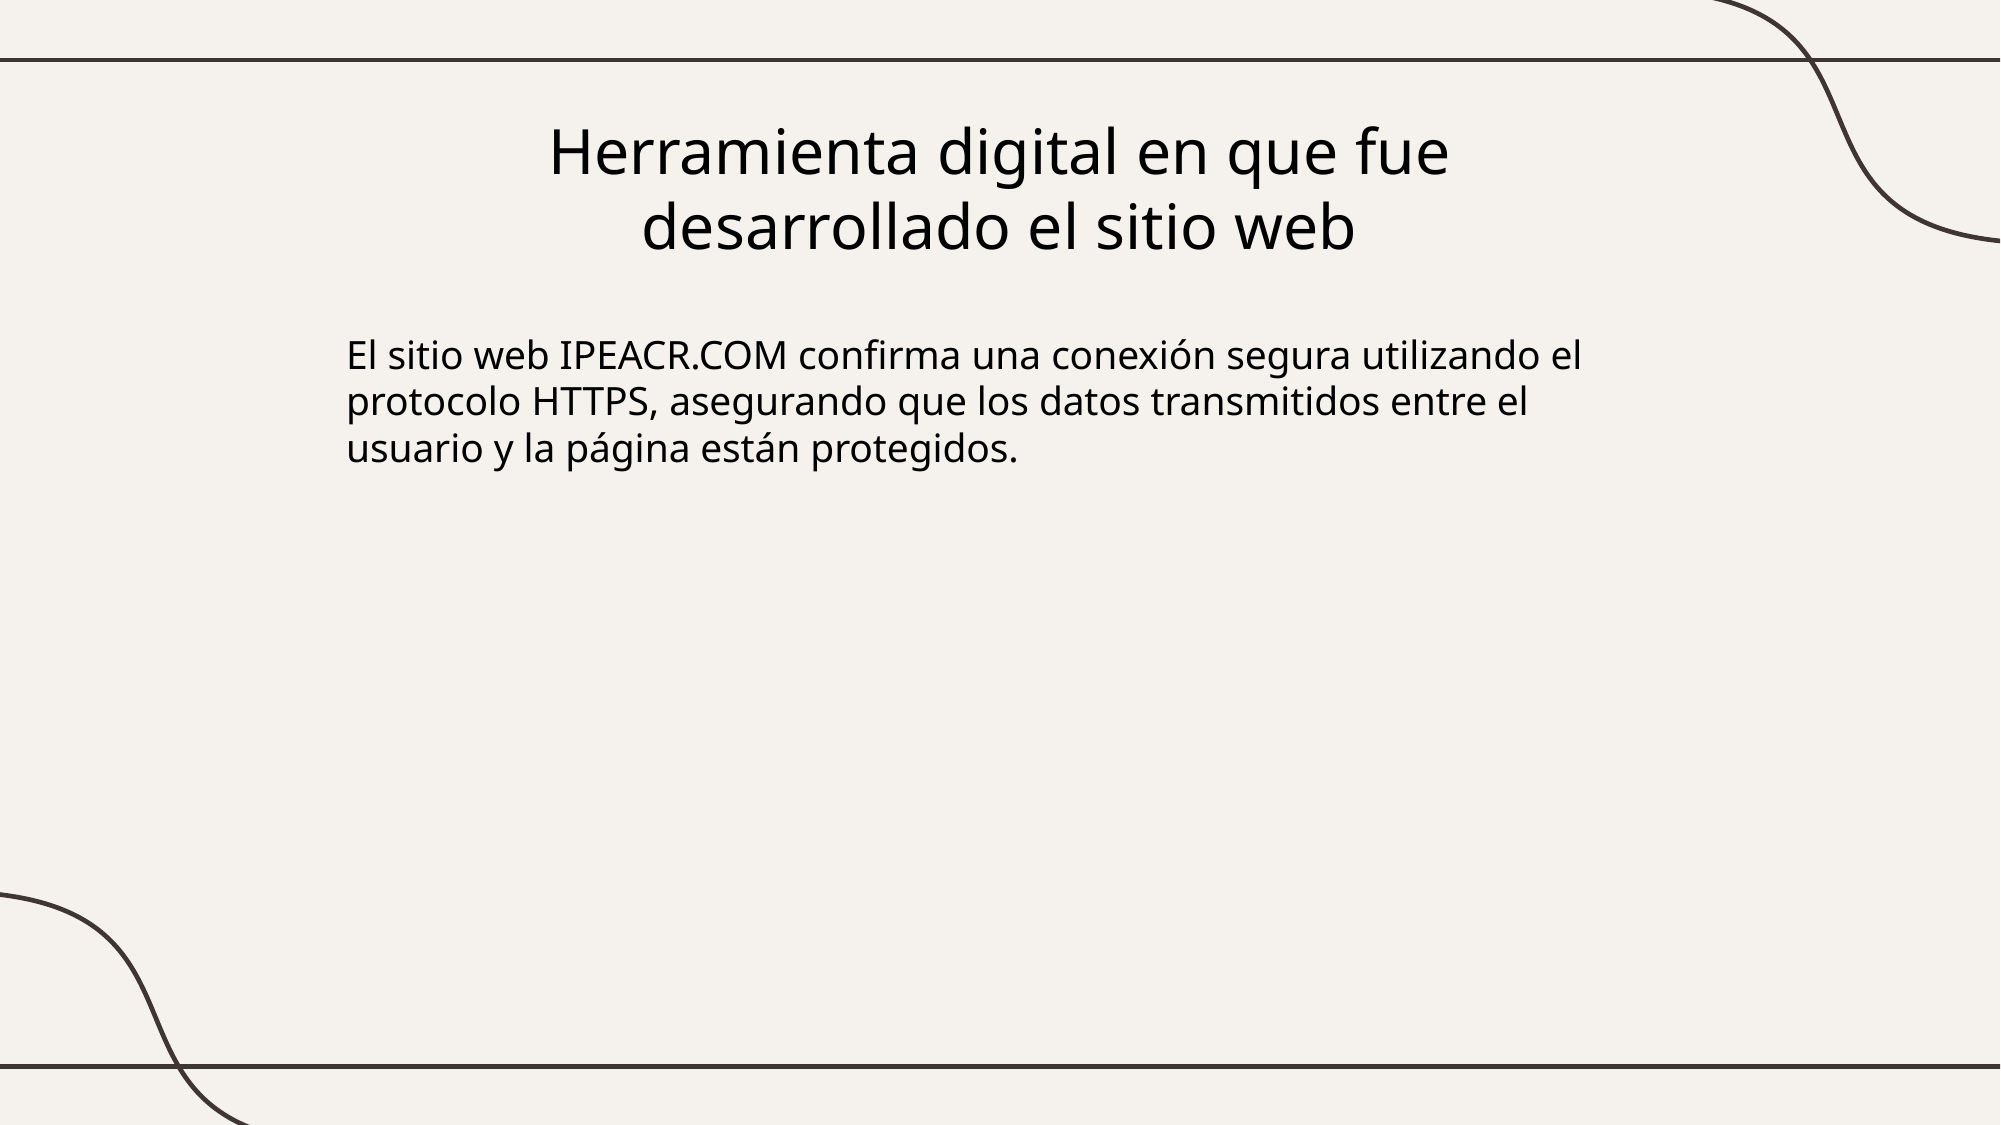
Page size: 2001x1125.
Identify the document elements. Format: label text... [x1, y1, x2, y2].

title Herramienta digital en que fue desarrollado el sitio web [378, 97, 1622, 223]
subtitle El sitio web IPEACR.COM confirma una conexión segura utilizando el protocolo HTTPS, asegurando que los datos transmitidos entre el usuario y la página están protegidos. [312, 315, 1688, 836]
